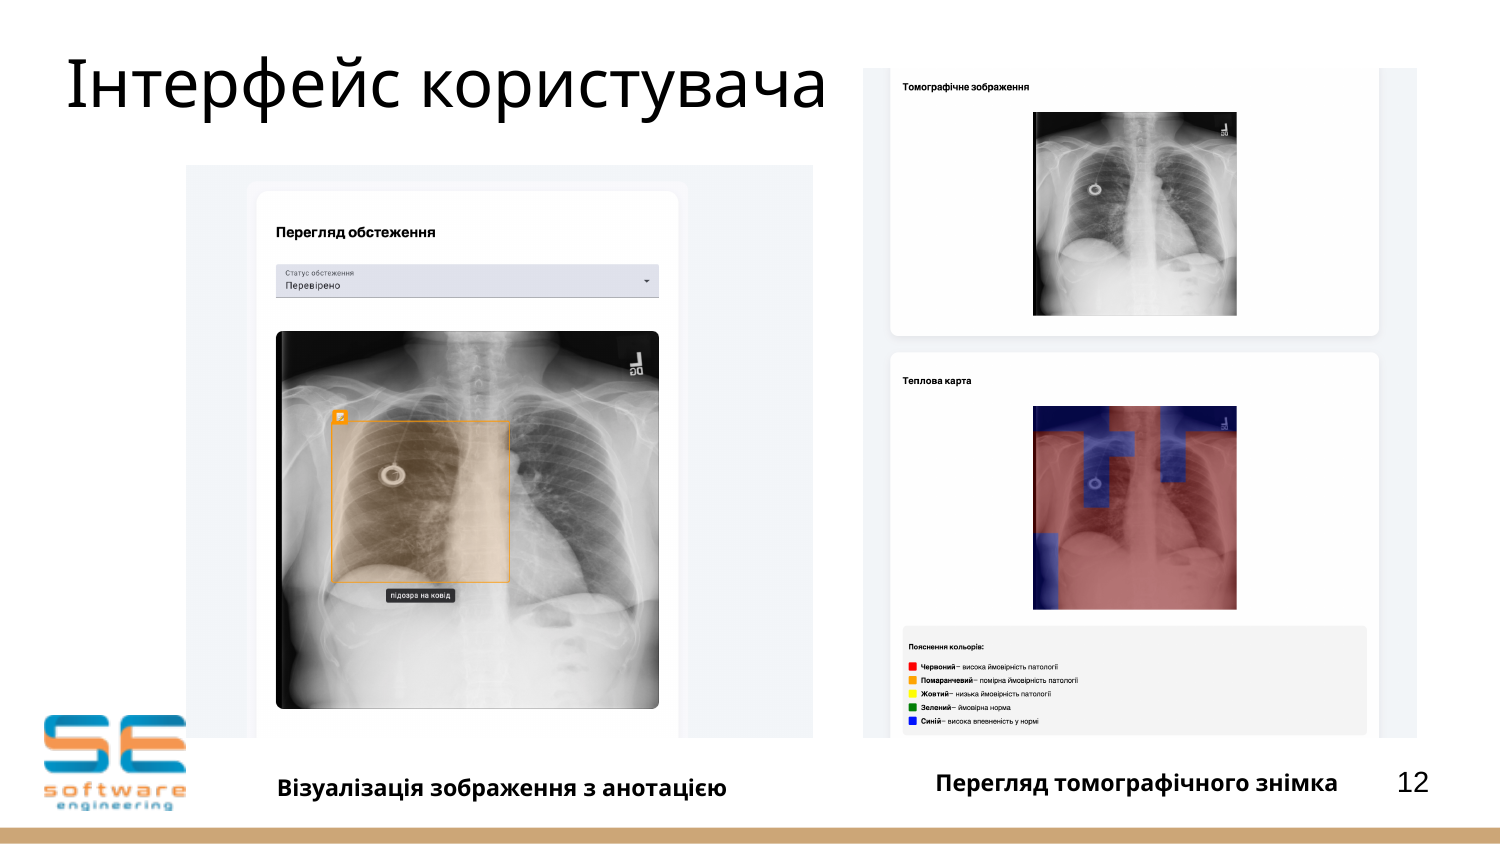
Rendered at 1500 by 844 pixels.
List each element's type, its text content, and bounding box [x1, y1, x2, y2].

picture [862, 67, 1417, 738]
picture [43, 165, 813, 811]
text_box Інтерфейс користувача [51, 0, 1500, 137]
list Візуалізація зображення з анотацією [223, 746, 787, 817]
text_box Перегляд томографічного знімка [877, 746, 1402, 812]
text_box 12 [1402, 755, 1500, 806]
